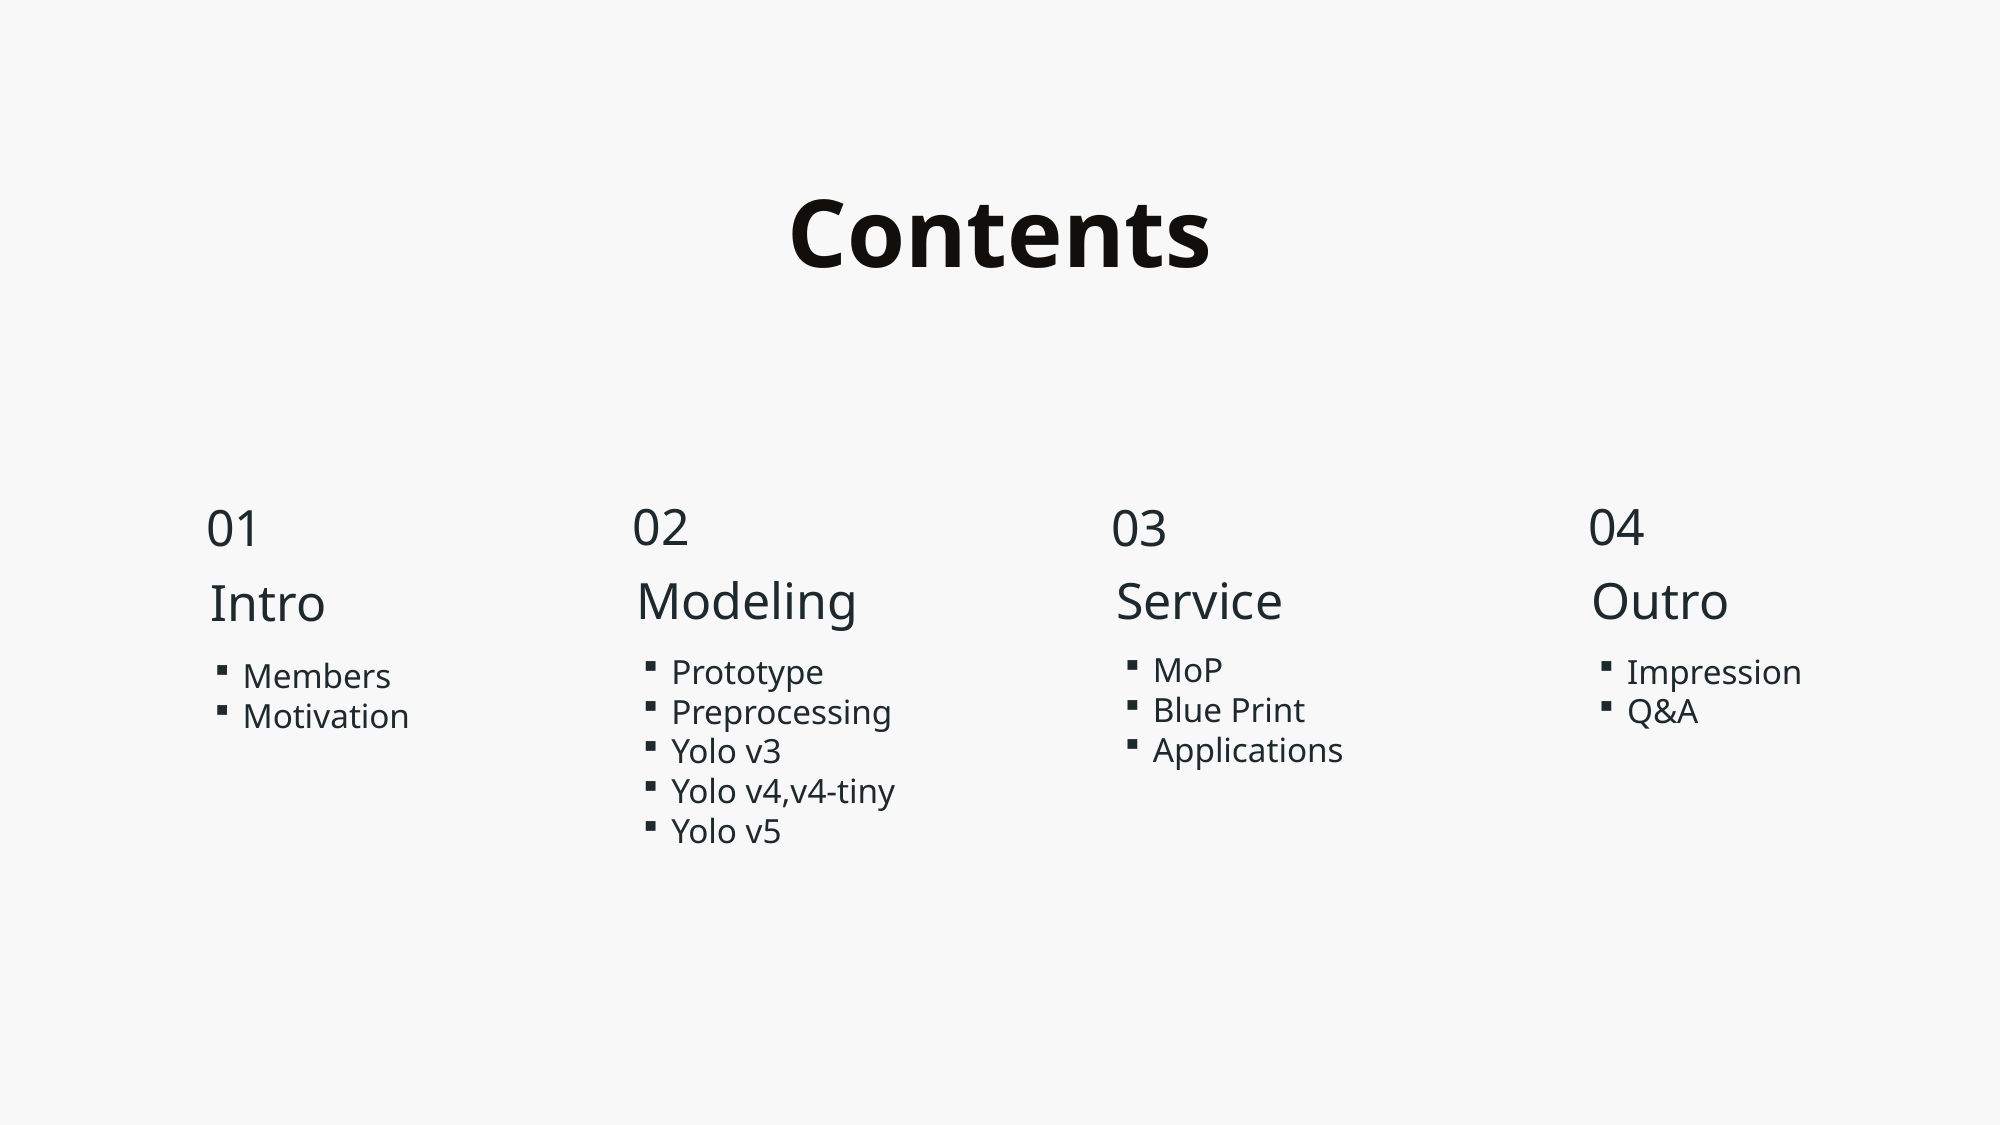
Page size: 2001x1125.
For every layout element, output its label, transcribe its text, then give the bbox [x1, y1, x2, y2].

text_box Contents [604, 166, 1396, 294]
text_box Service [1101, 562, 1517, 638]
text_box Intro [195, 563, 612, 639]
text_box 02 [617, 488, 761, 563]
text_box MoP Blue Print Applications [1109, 641, 1526, 817]
text_box Modeling [621, 562, 1037, 638]
text_box Impression Q&A [1584, 643, 2000, 858]
text_box Outro [1576, 562, 1993, 638]
text_box Members Motivation [199, 647, 616, 783]
text_box 04 [1573, 488, 1716, 563]
text_box 03 [1096, 488, 1239, 564]
text_box Prototype Preprocessing Yolo v3 Yolo v4,v4-tiny Yolo v5 [628, 643, 1044, 938]
text_box 01 [191, 488, 335, 564]
